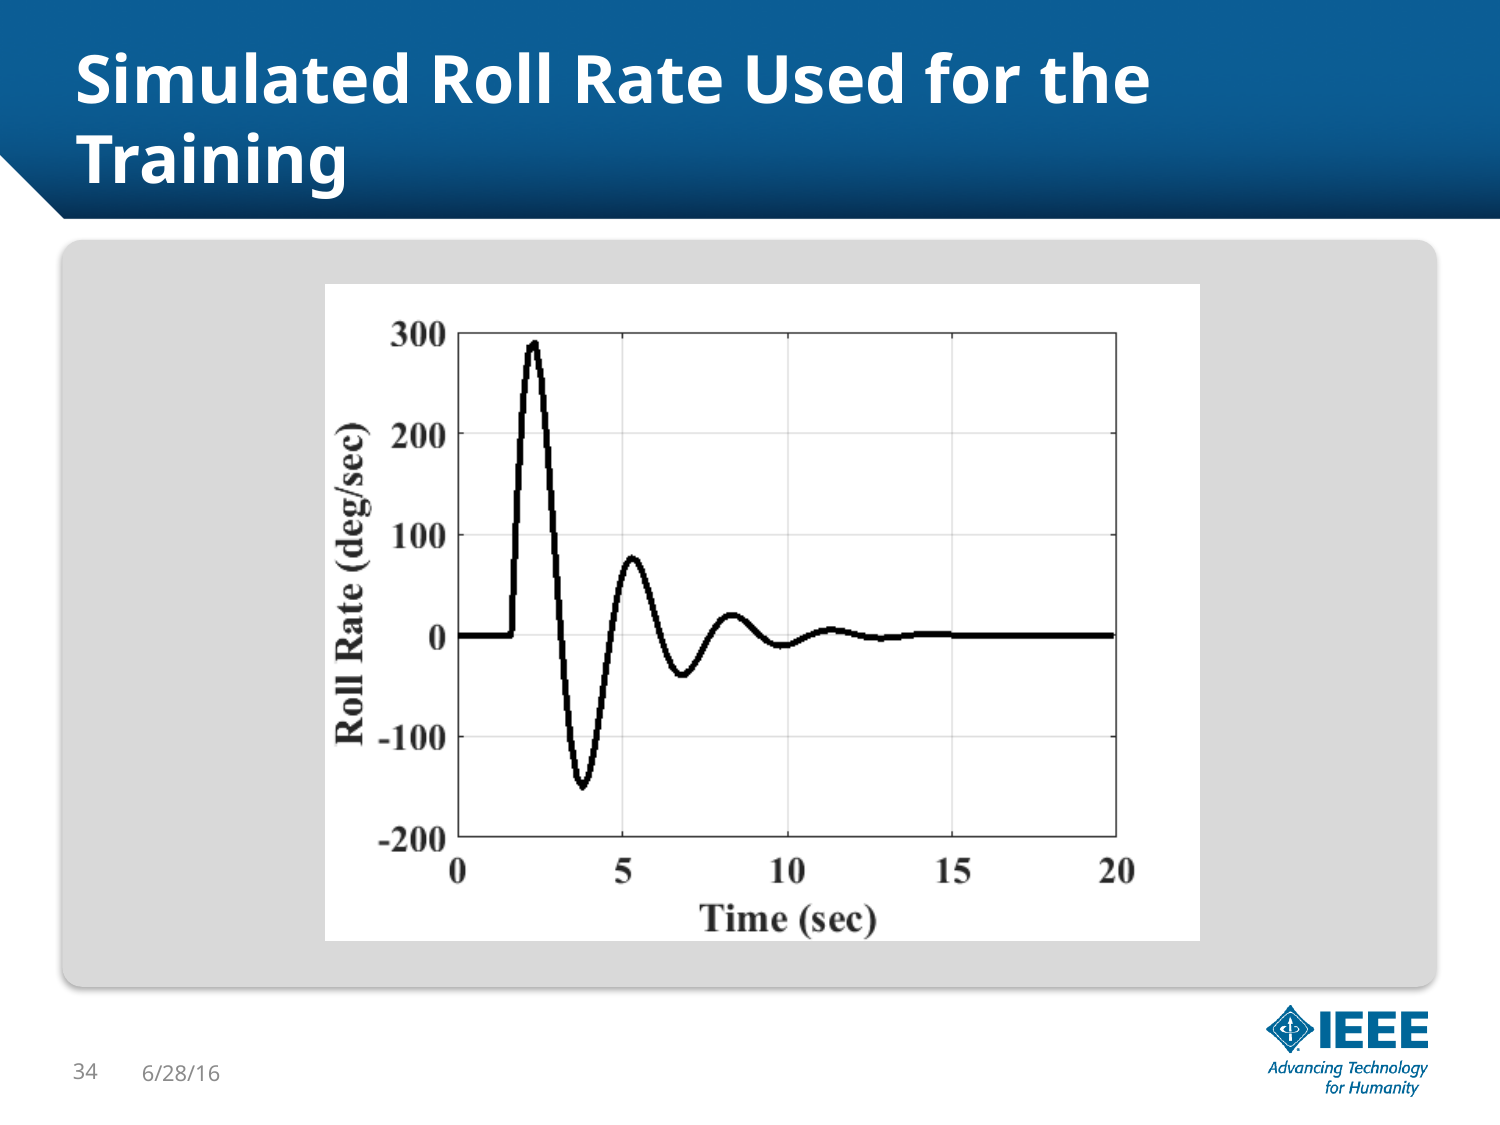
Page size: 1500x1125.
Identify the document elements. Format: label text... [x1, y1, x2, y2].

picture [0, 0, 1500, 1125]
text_box 6/28/16 [141, 1042, 411, 1102]
text_box <number> [72, 1042, 132, 1102]
text_box Simulated Roll Rate Used for the Training [60, 32, 1435, 201]
text_box [61, 239, 1438, 988]
